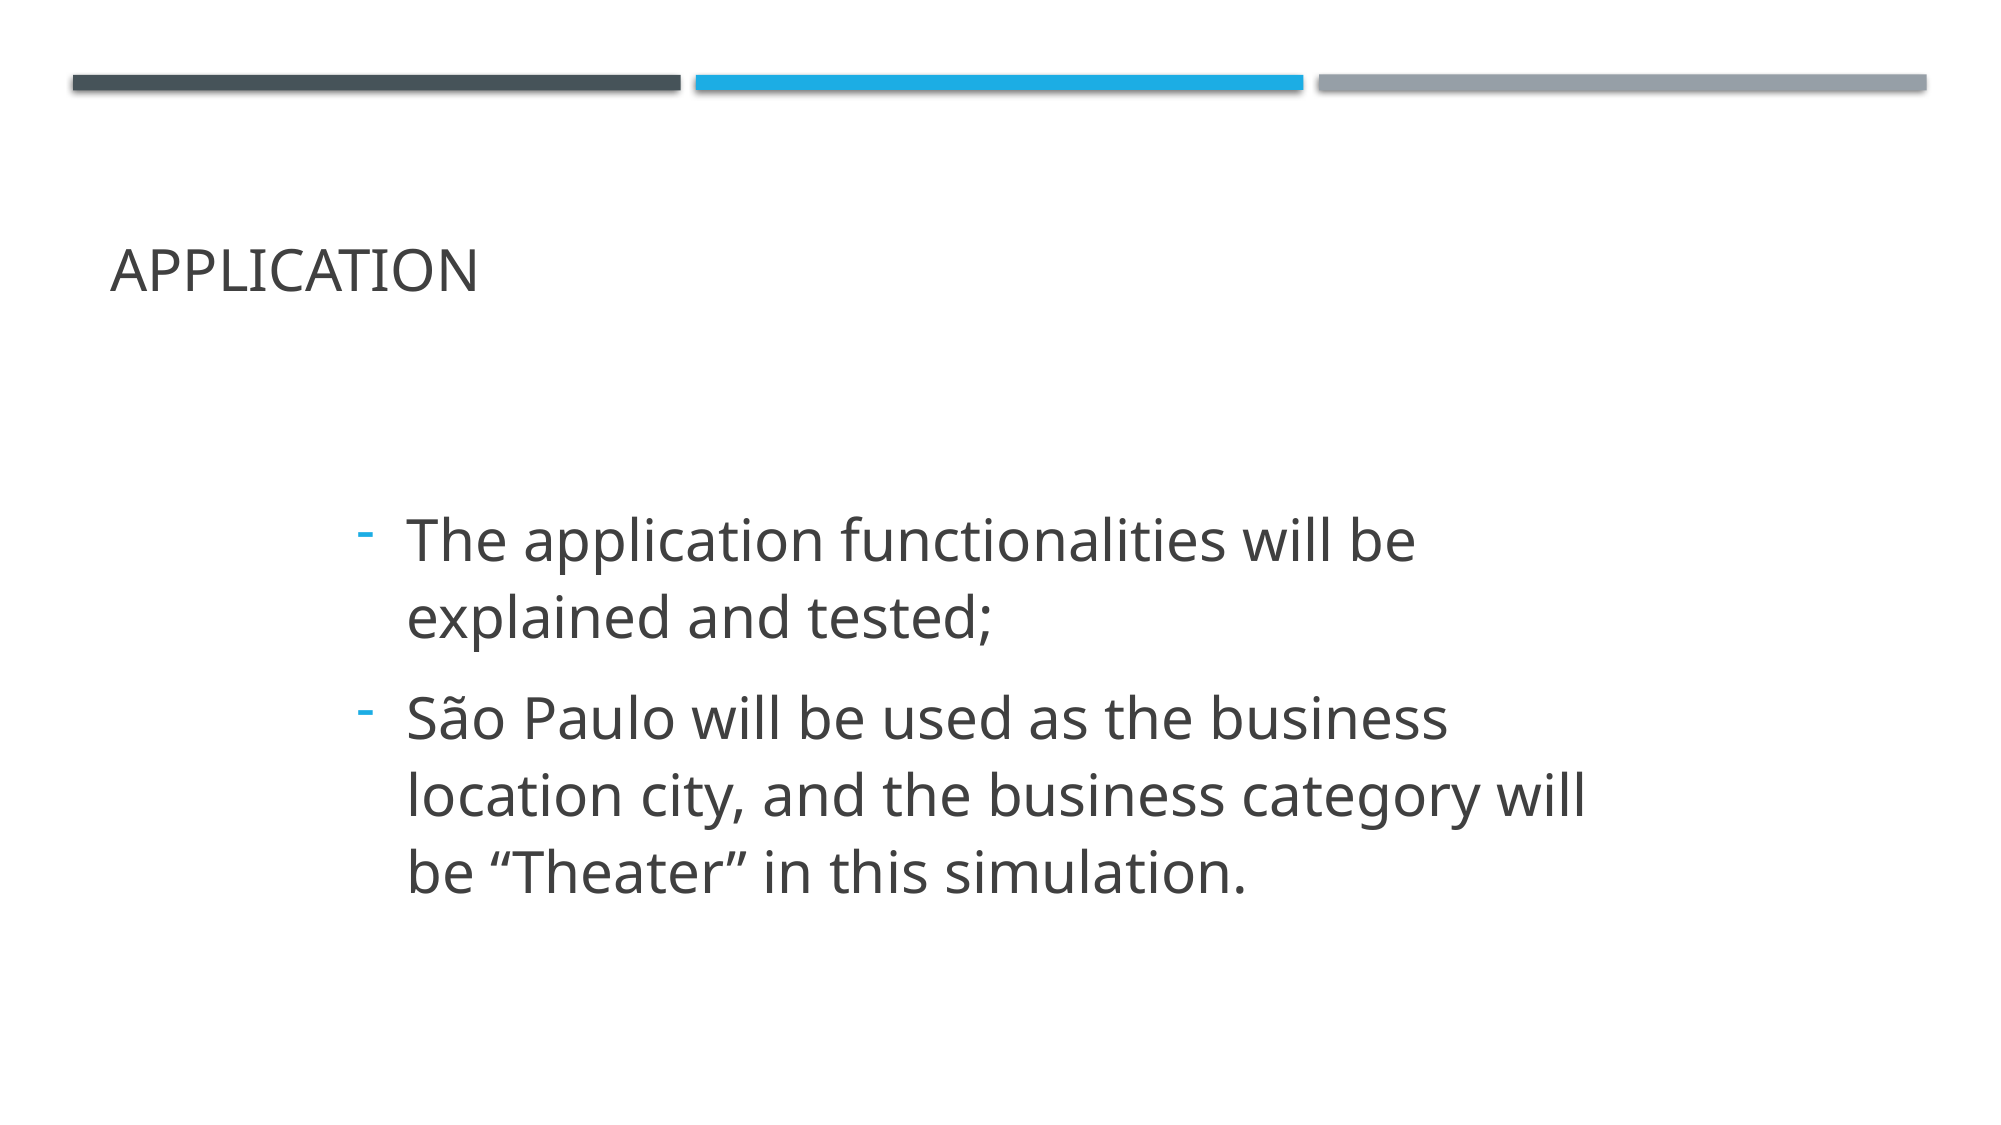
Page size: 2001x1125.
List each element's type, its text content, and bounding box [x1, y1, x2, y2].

text_box The application functionalities will be explained and tested; São Paulo will be used as the business location city, and the business category will be “Theater” in this simulation. [341, 488, 1659, 901]
title Application [95, 115, 1905, 311]
